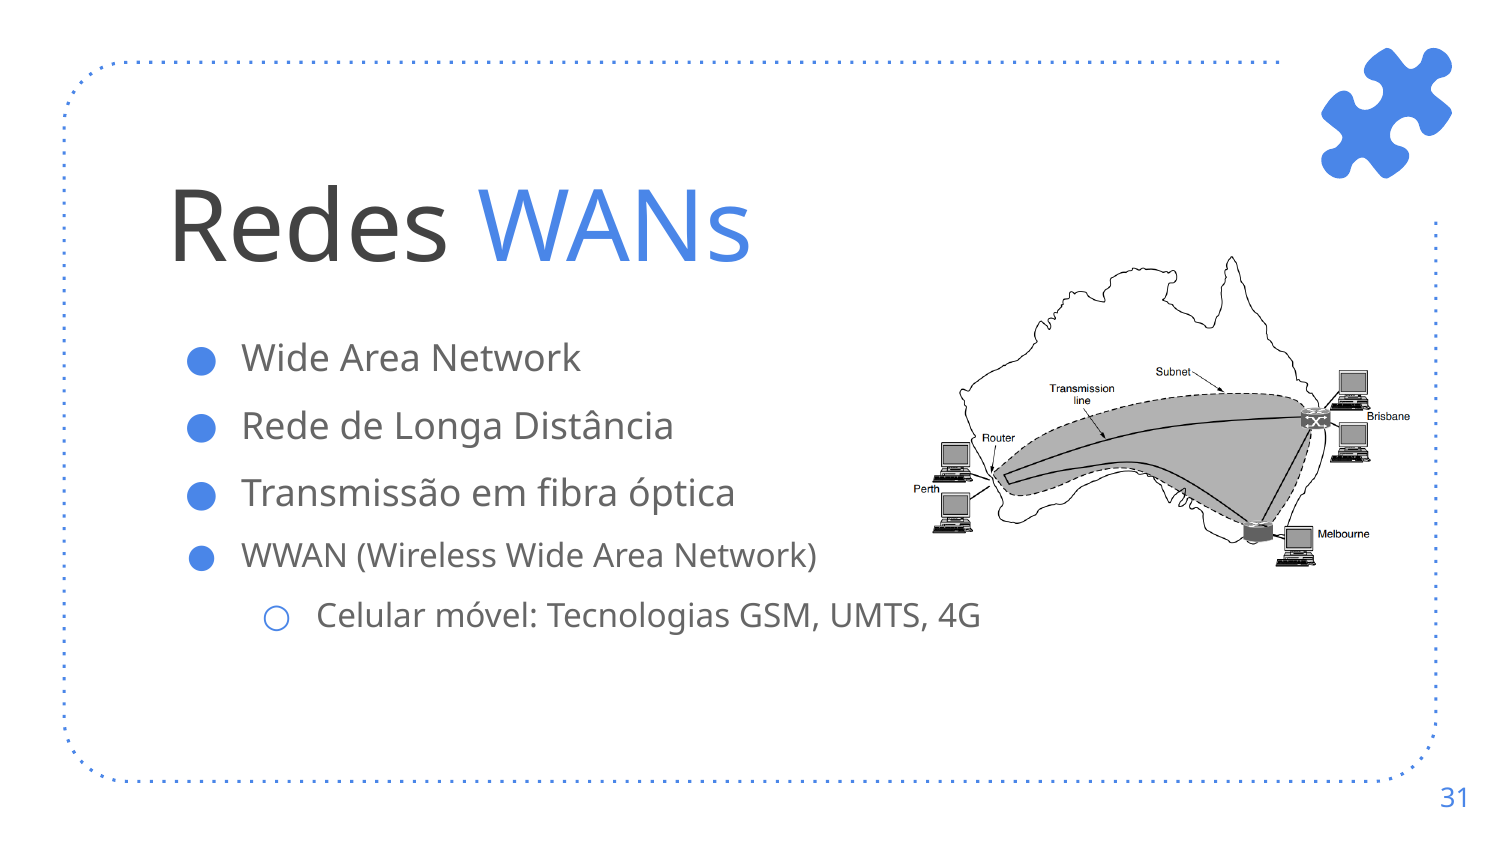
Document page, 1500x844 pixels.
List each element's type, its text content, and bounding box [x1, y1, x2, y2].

title Redes WANs [151, 146, 1278, 287]
list Wide Area Network Rede de Longa Distância Transmissão em fibra óptica WWAN (Wireless Wide Area Network) Celular móvel: Tecnologias GSM, UMTS, 4G [151, 296, 1412, 685]
slide_number ‹#› [1411, 753, 1500, 844]
text_box [1321, 47, 1452, 179]
picture [909, 243, 1412, 574]
